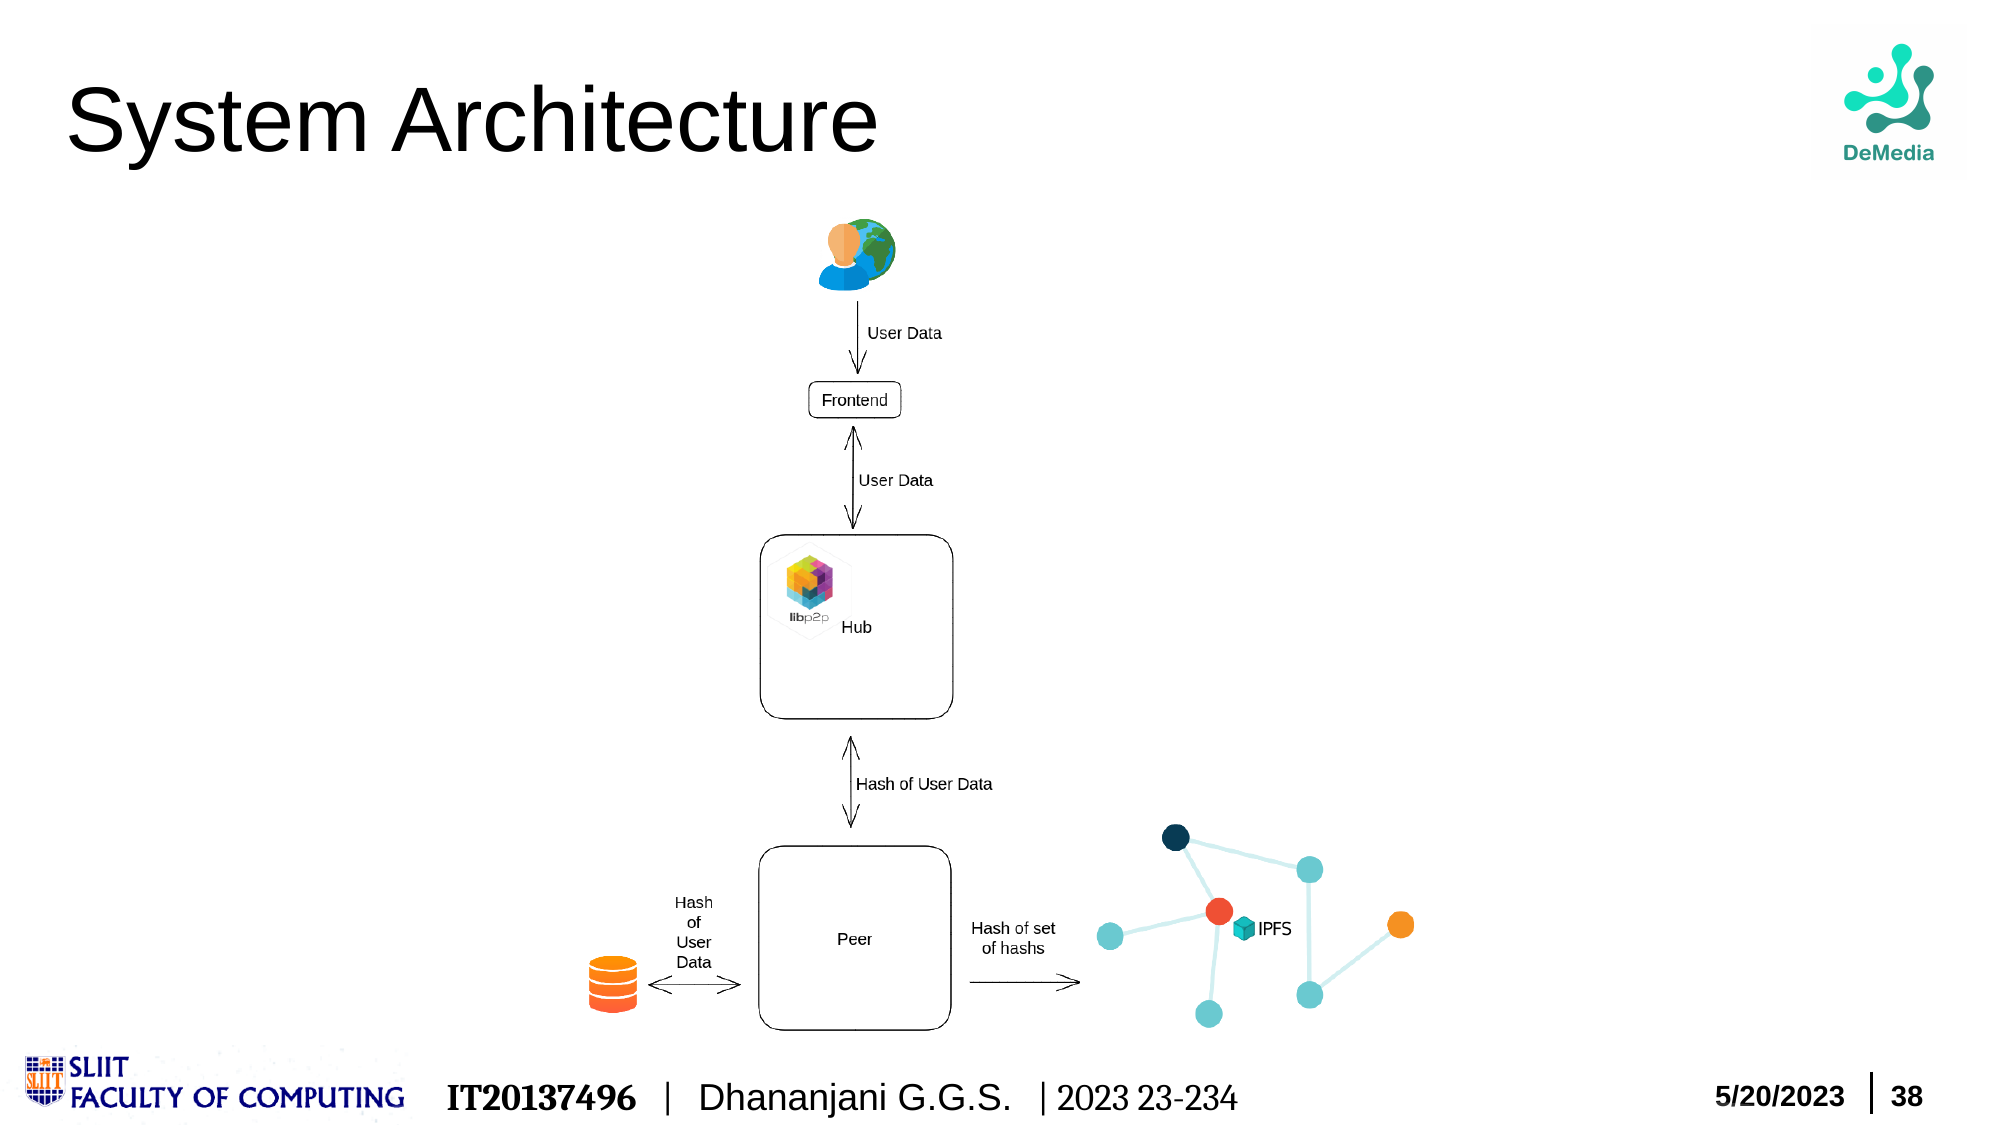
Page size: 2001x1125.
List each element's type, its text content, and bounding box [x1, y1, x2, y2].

picture [1811, 24, 1967, 180]
text_box IT20137496 | Dhananjani G.G.S. | 2023 23-234 [431, 1065, 1550, 1125]
picture [576, 207, 1424, 1038]
title System Architecture [50, 50, 1812, 180]
picture [0, 1045, 413, 1124]
